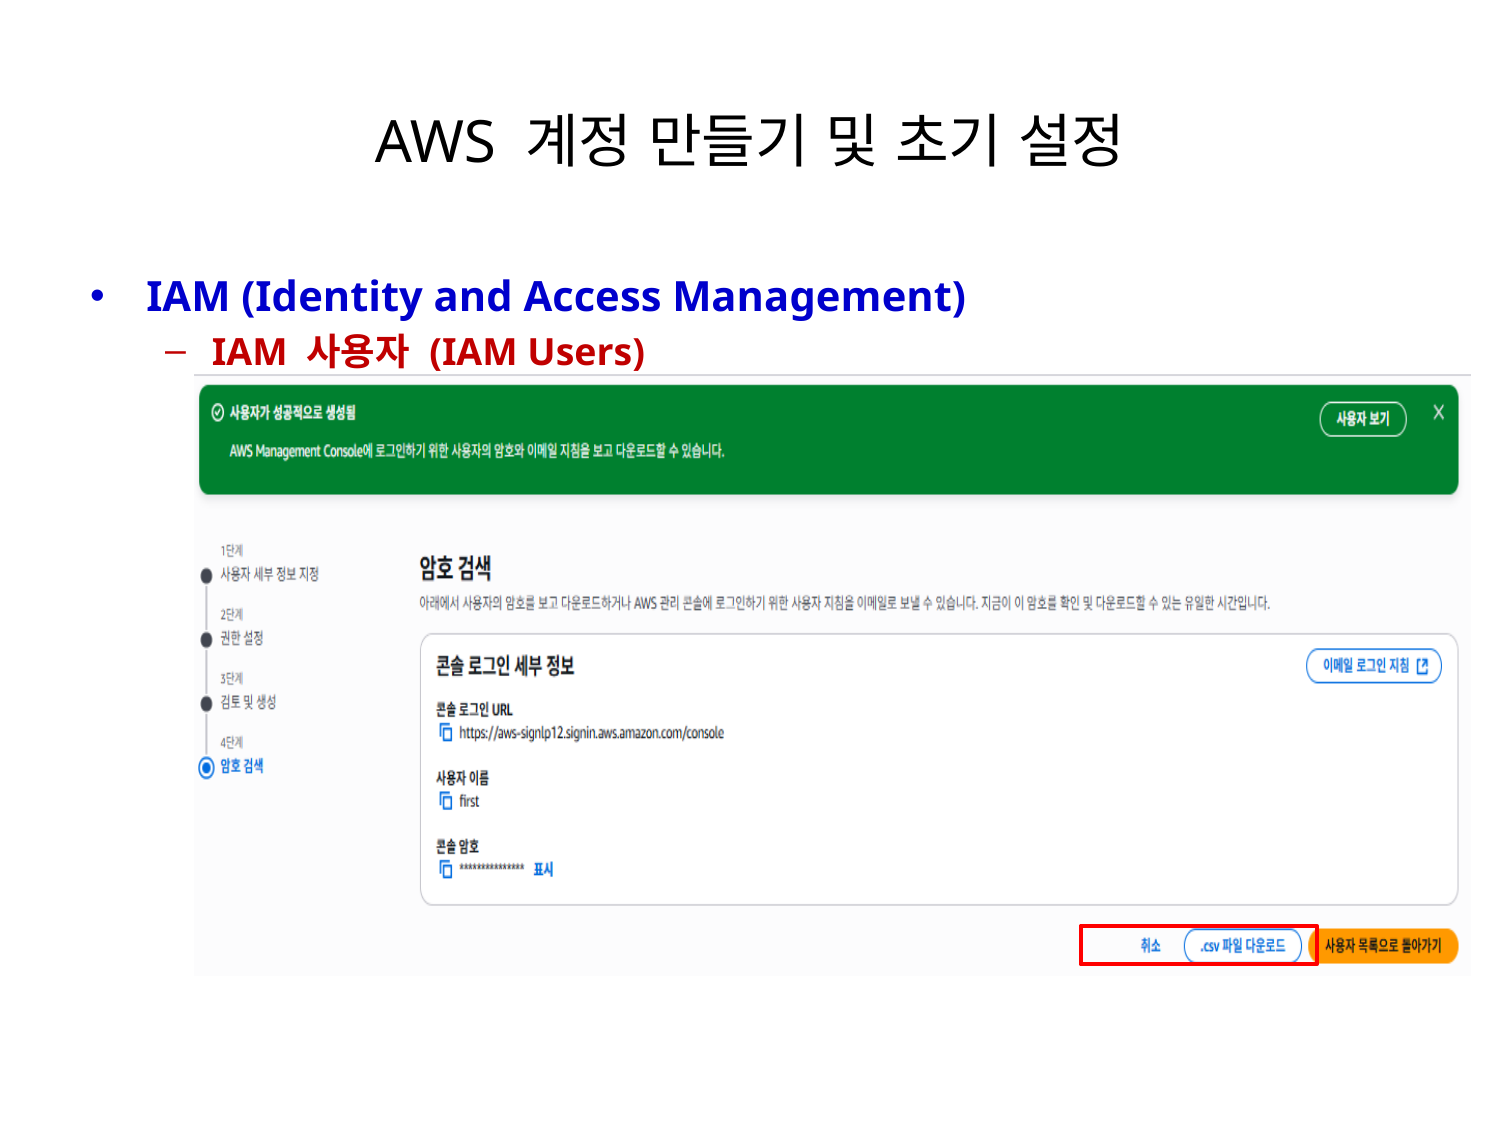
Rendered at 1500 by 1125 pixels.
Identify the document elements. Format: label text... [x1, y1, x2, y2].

title AWS 계정 만들기 및 초기 설정 [75, 45, 1425, 233]
picture [194, 373, 1471, 977]
list IAM (Identity and Access Management) IAM 사용자 (IAM Users) [75, 262, 1425, 1005]
